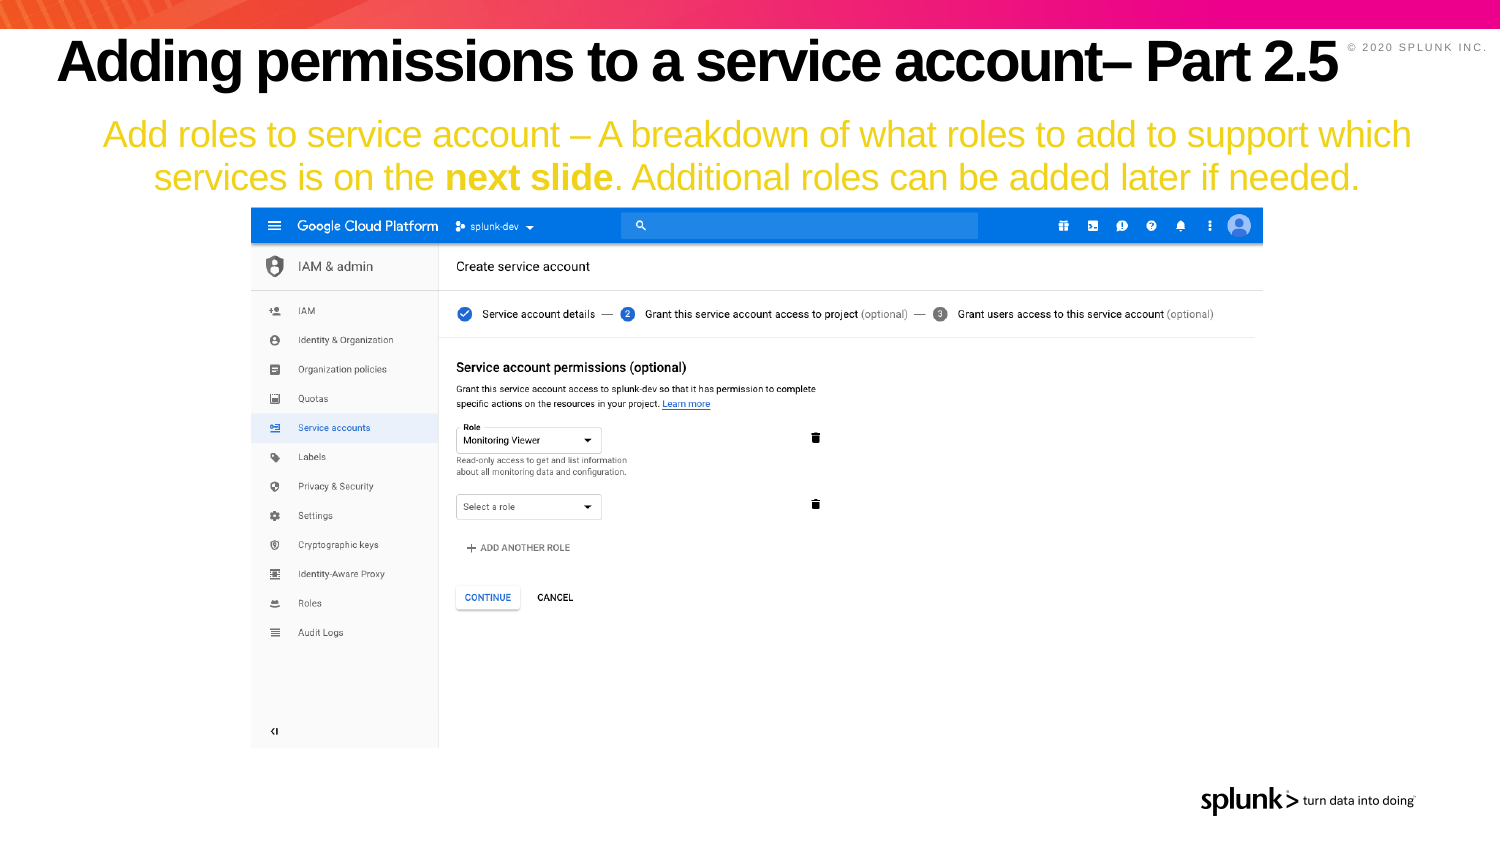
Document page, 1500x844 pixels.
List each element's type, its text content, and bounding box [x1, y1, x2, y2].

title Adding permissions to a service account– Part 2.5 [56, 38, 1444, 93]
picture [0, 0, 1500, 29]
subtitle Add roles to service account – A breakdown of what roles to add to support which services is on the next slide. Additional roles can be added later if needed. [63, 113, 1451, 164]
picture [251, 207, 1263, 748]
picture [1201, 787, 1416, 816]
